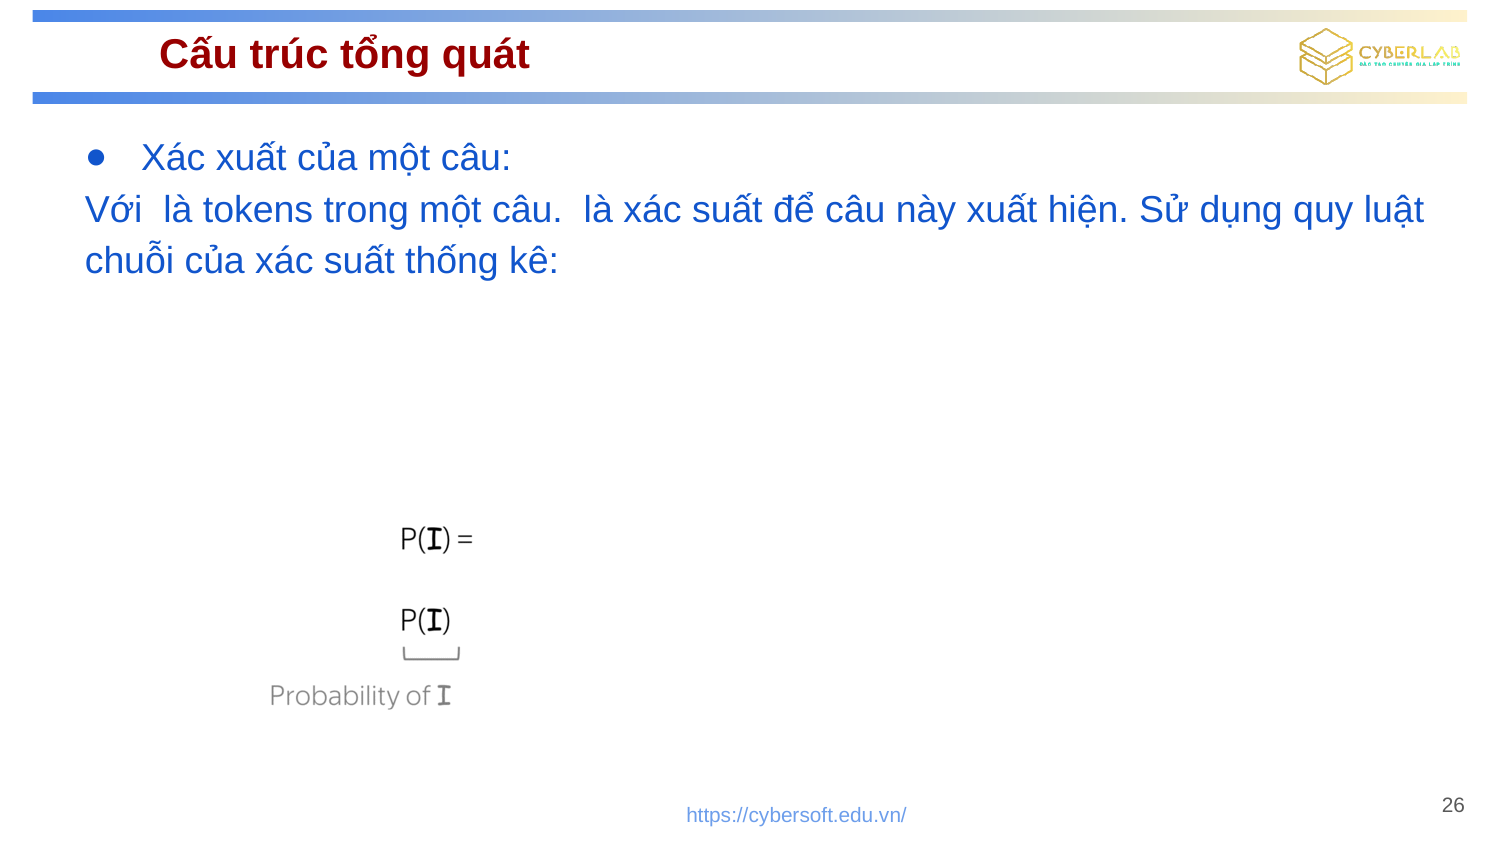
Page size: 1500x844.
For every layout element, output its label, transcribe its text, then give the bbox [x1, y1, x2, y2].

title Cấu trúc tổng quát [144, 12, 1449, 93]
picture [1449, 28, 1468, 85]
picture [265, 517, 1328, 711]
slide_number 26 [1389, 782, 1480, 830]
